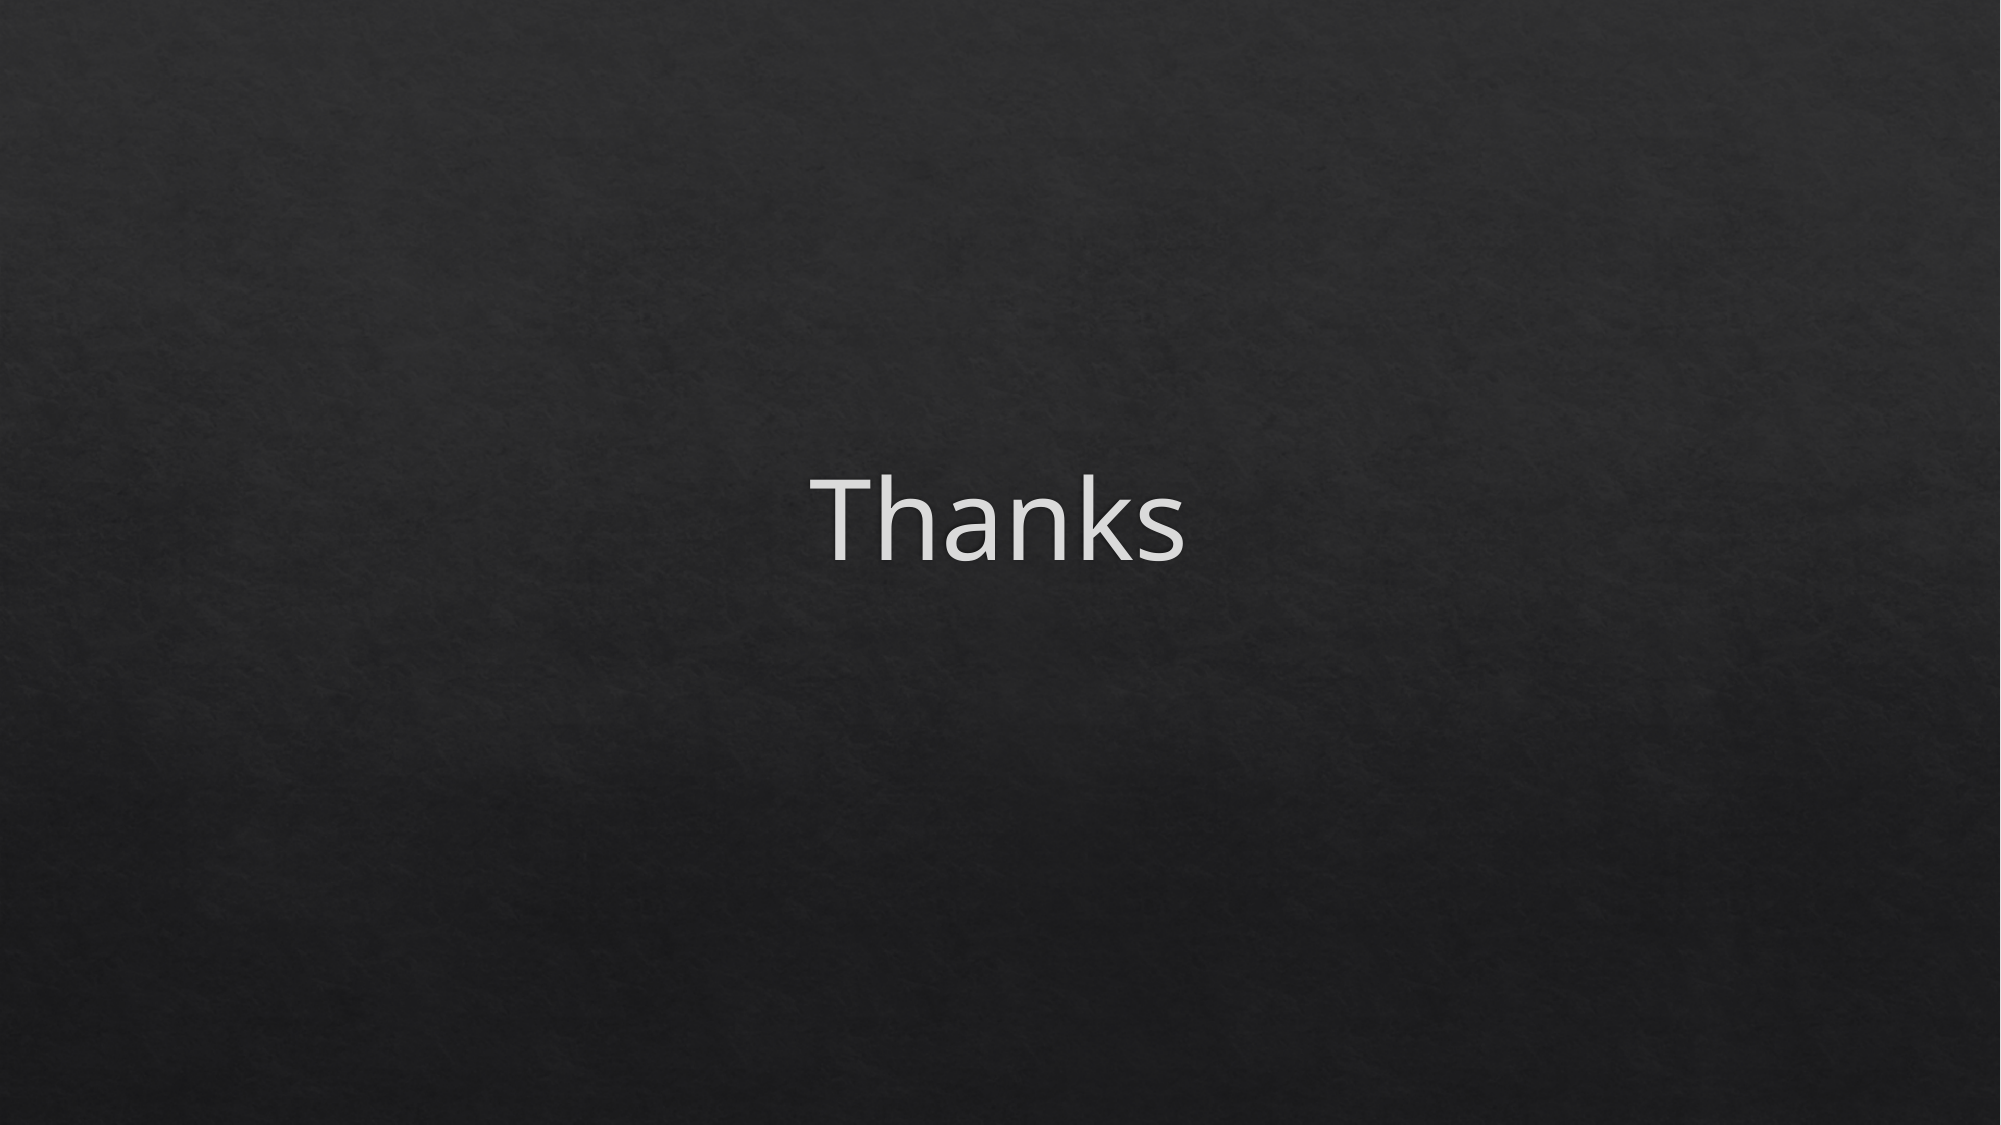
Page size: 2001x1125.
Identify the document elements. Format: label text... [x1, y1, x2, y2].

title Thanks [224, 290, 1774, 591]
